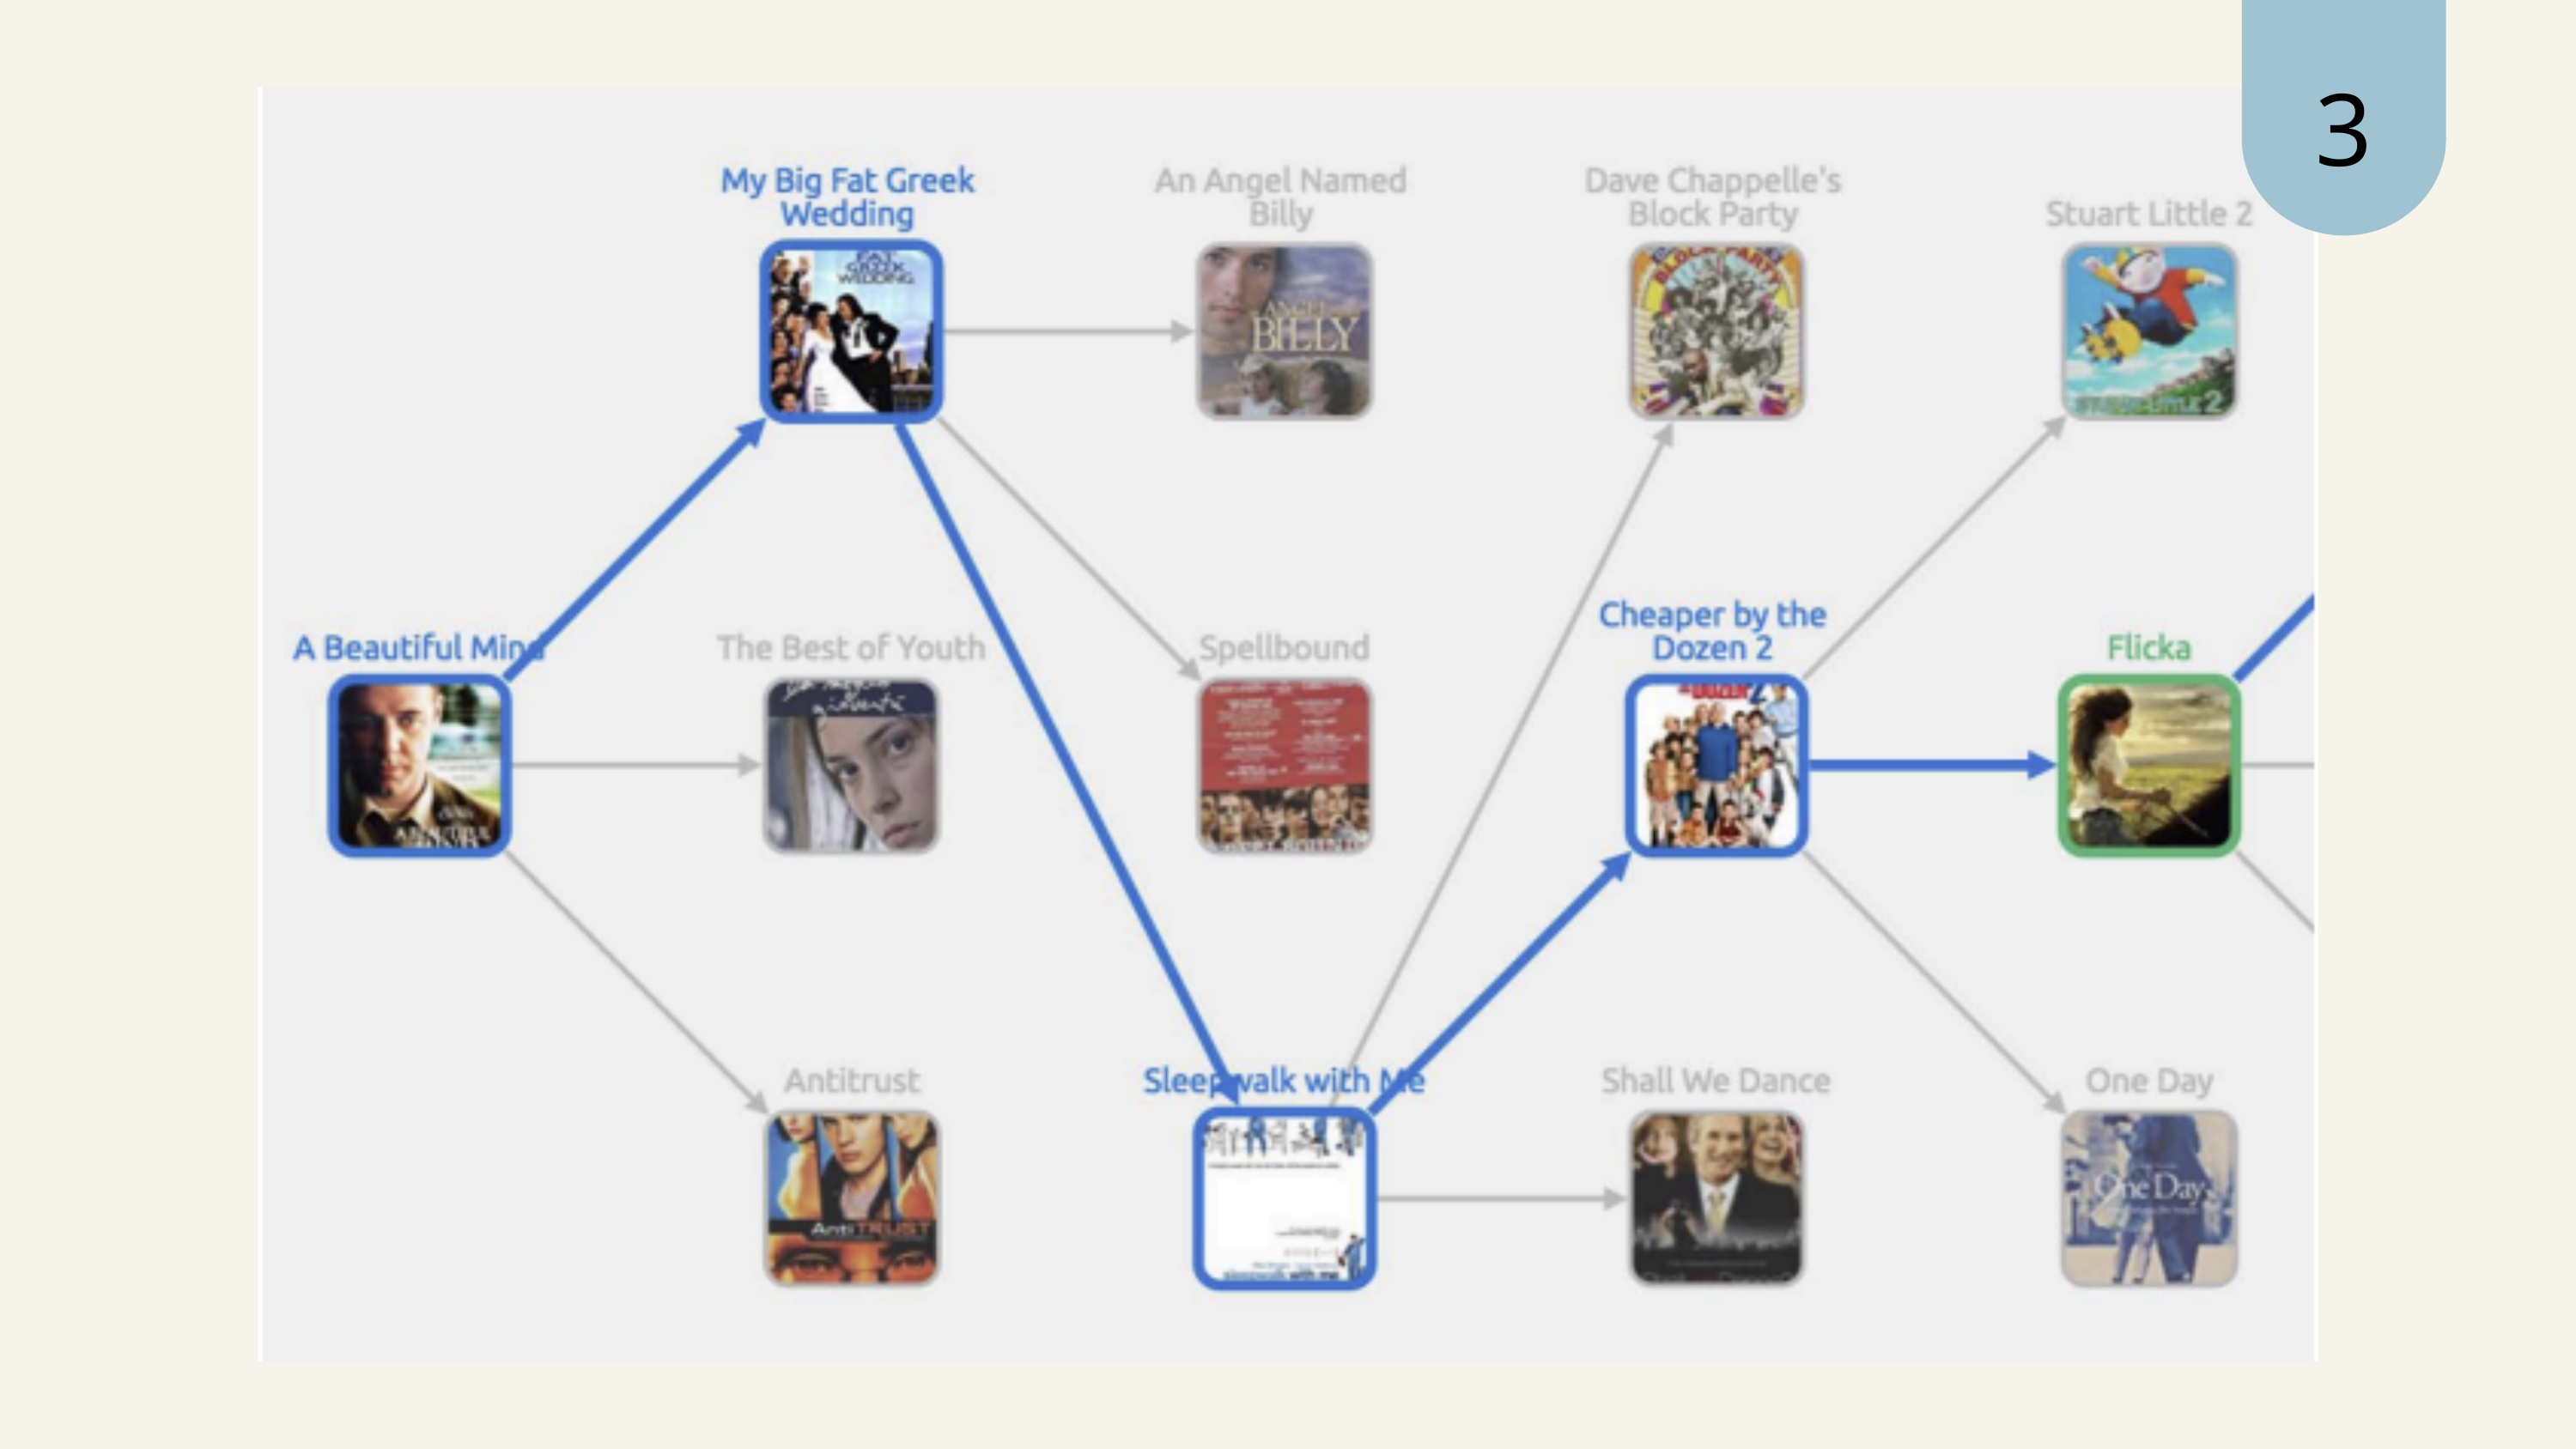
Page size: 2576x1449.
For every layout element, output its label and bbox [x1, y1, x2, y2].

text_box [258, 87, 2318, 1361]
text_box [2233, 0, 2455, 236]
